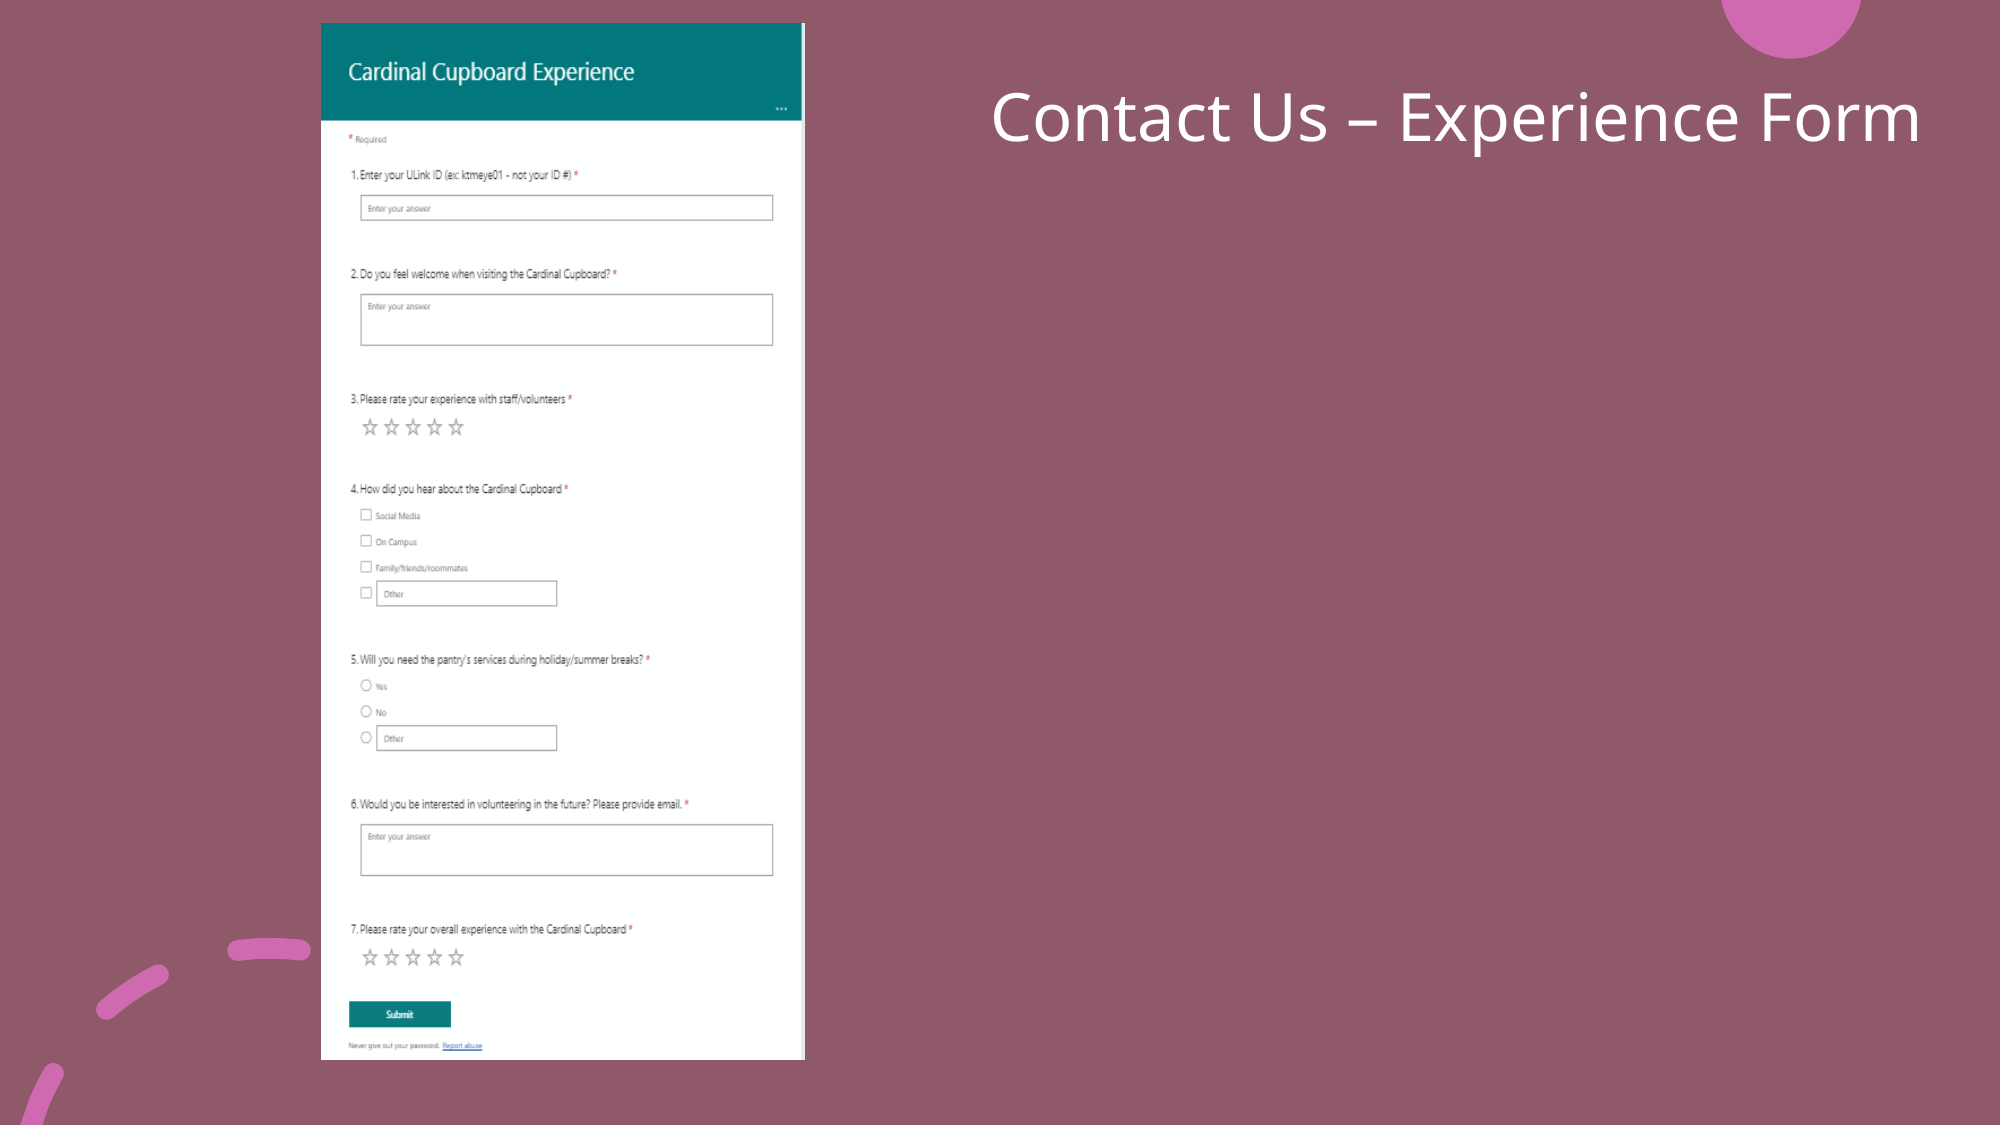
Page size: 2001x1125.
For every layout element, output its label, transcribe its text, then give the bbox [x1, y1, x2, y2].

picture [321, 23, 805, 1060]
title Contact Us – Experience Form [975, 11, 2000, 229]
